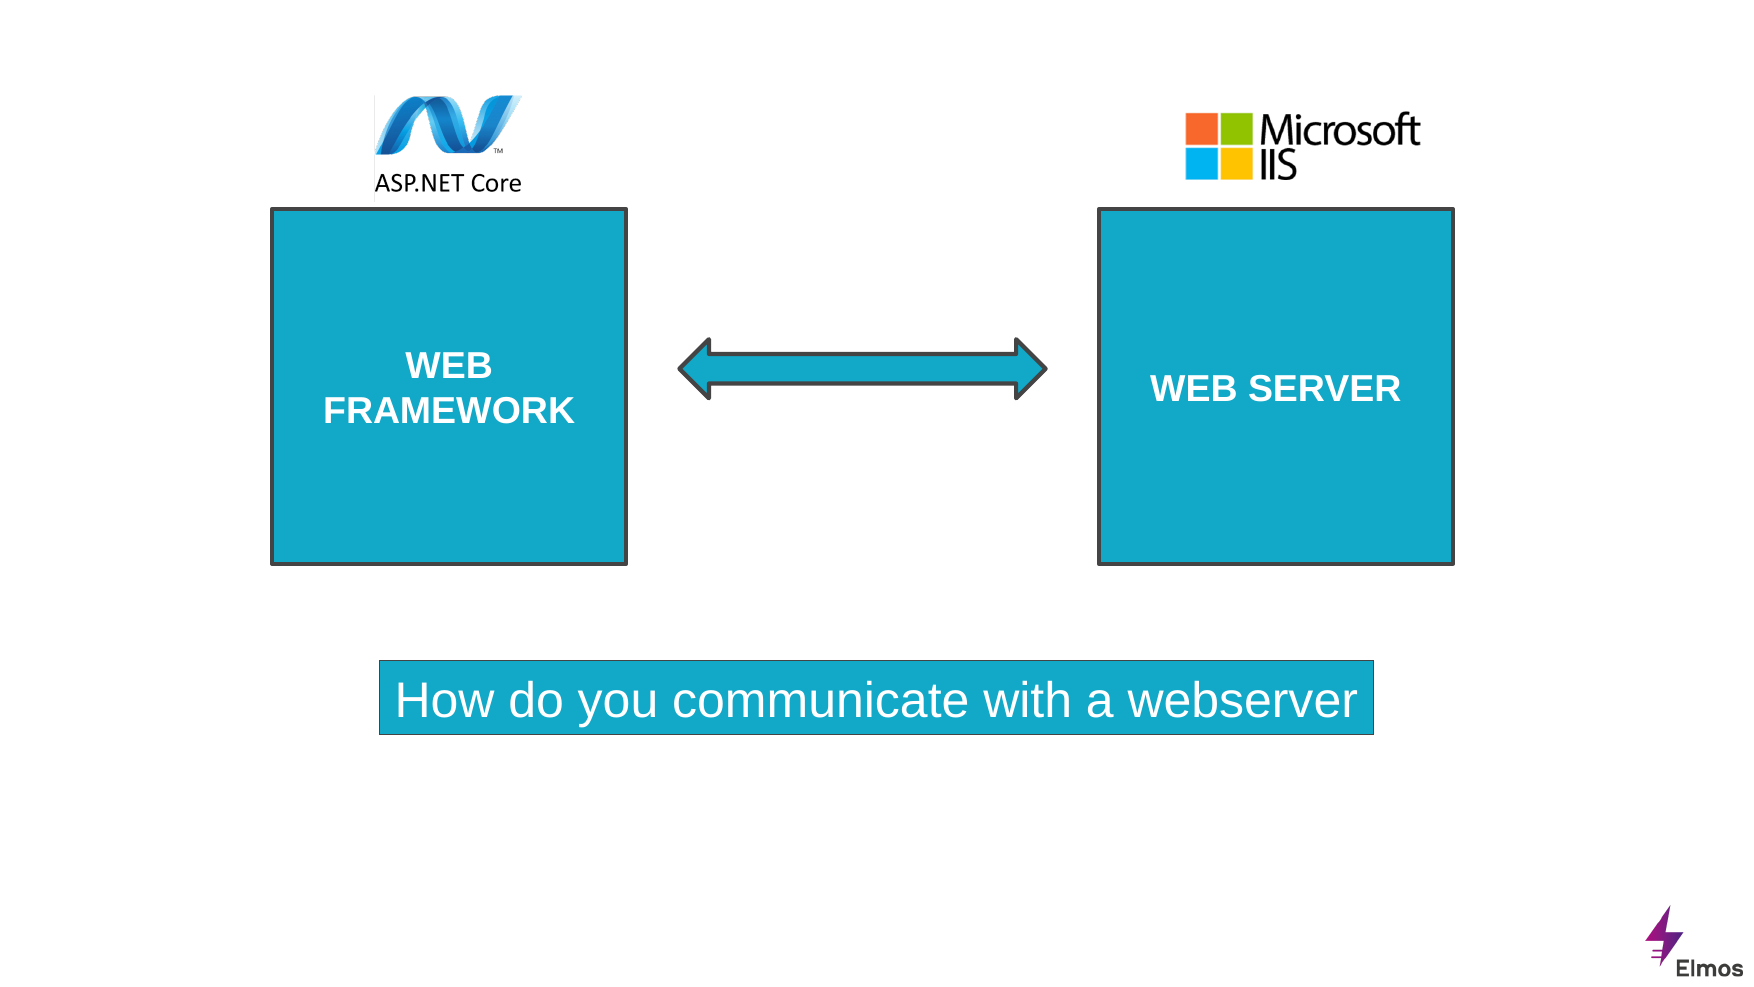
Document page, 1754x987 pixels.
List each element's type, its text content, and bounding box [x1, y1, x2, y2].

text_box [677, 337, 1048, 401]
picture [1645, 905, 1743, 977]
text_box How do you communicate with a webserver [379, 660, 1374, 735]
picture [1151, 0, 1454, 297]
text_box WEB SERVER [1097, 207, 1455, 566]
text_box WEB FRAMEWORK [270, 207, 628, 566]
picture [374, 90, 522, 202]
